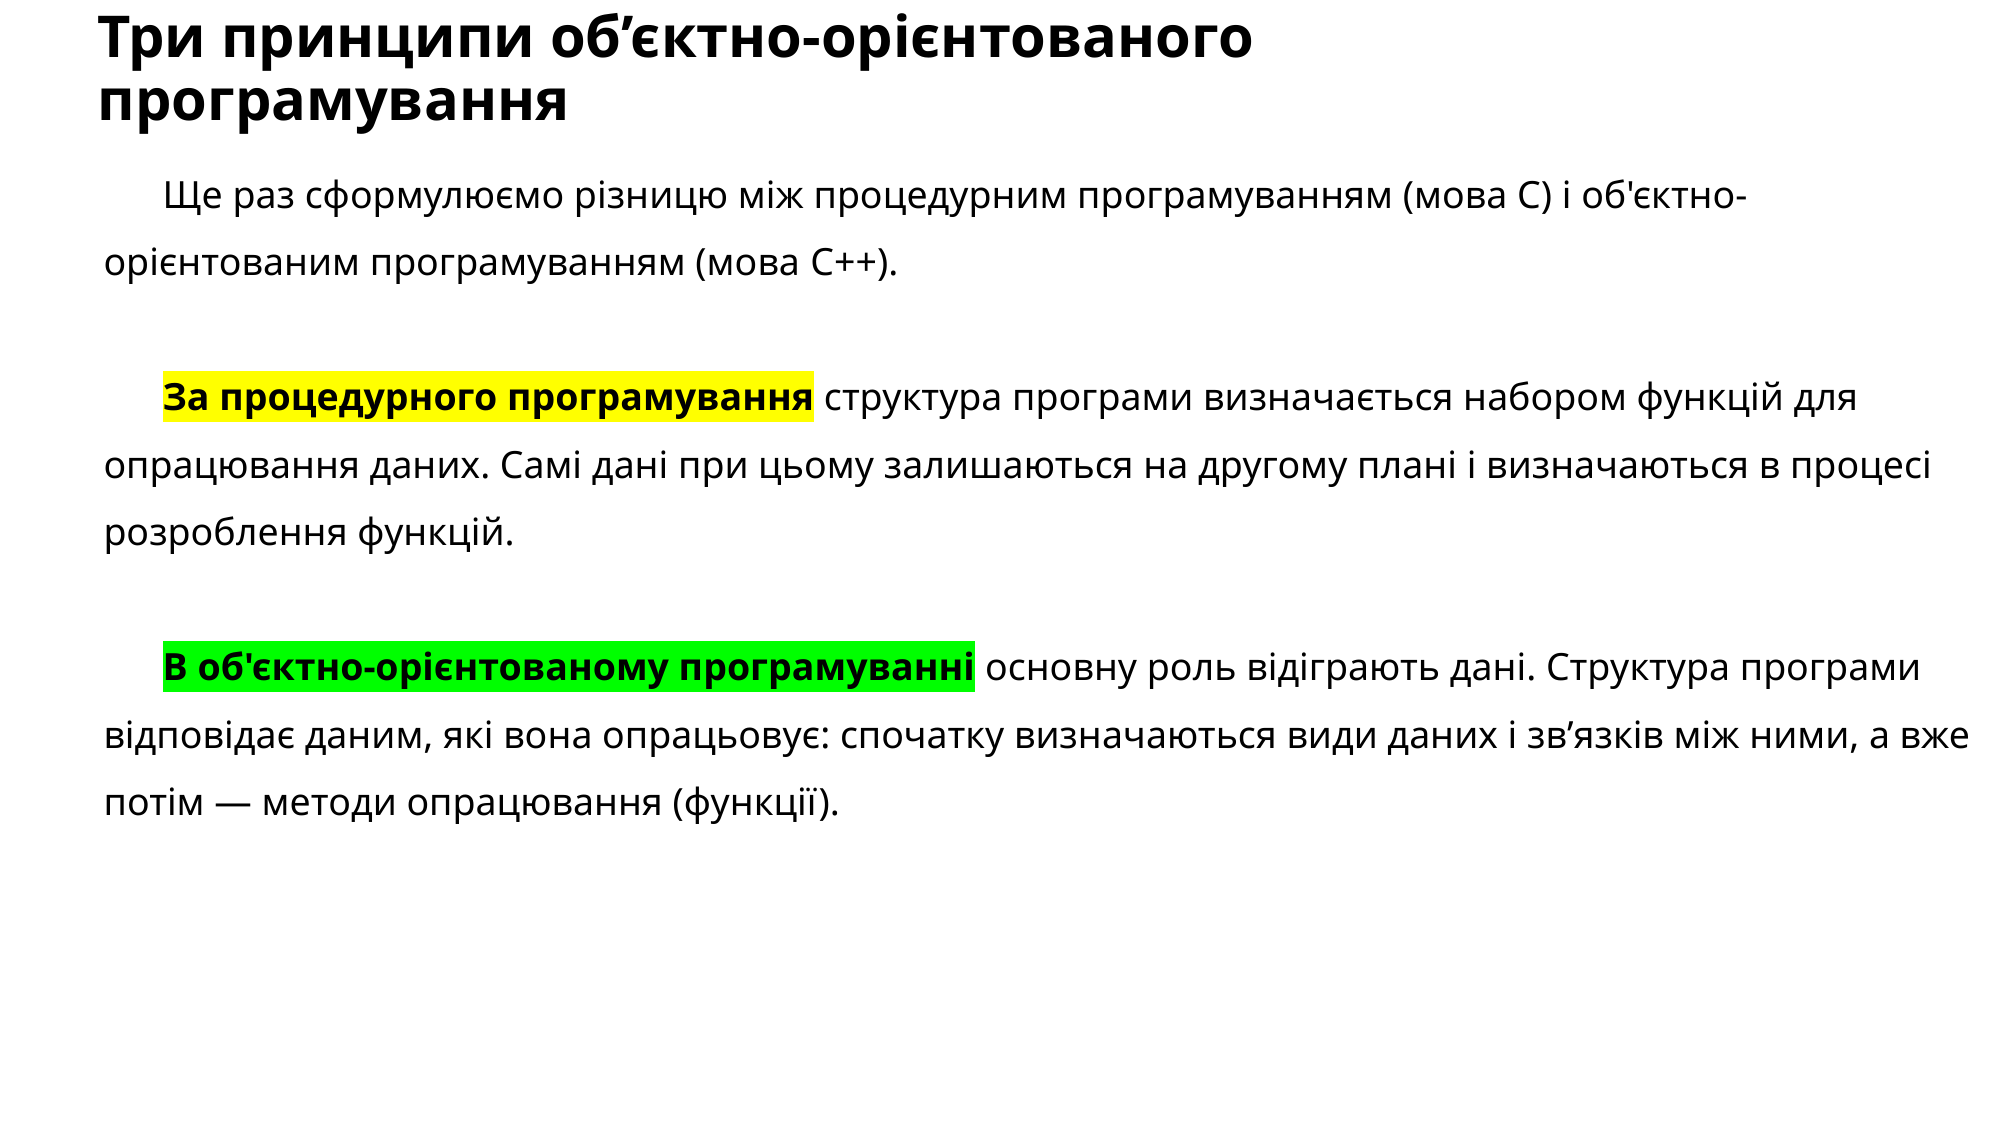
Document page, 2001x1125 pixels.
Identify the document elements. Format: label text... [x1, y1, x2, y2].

title Три принципи об’єктно-орієнтованого програмування [0, 0, 2000, 140]
list Ще раз сформулюємо різницю між процедурним програмуванням (мова С) і об'єктно-орієнтованим програмуванням (мова C++). За процедурного програмування структура програми визначається набором функцій для опрацювання даних. Самі дані при цьому залишаються на другому плані і визначаються в процесі розроблення функцій. В об'єктно-орієнтованому програмуванні основну роль відіграють дані. Структура програми відповідає даним, які вона опрацьовує: спочатку визначаються види даних і зв’язків між ними, а вже потім — методи опрацювання (функції). [0, 140, 2000, 1125]
